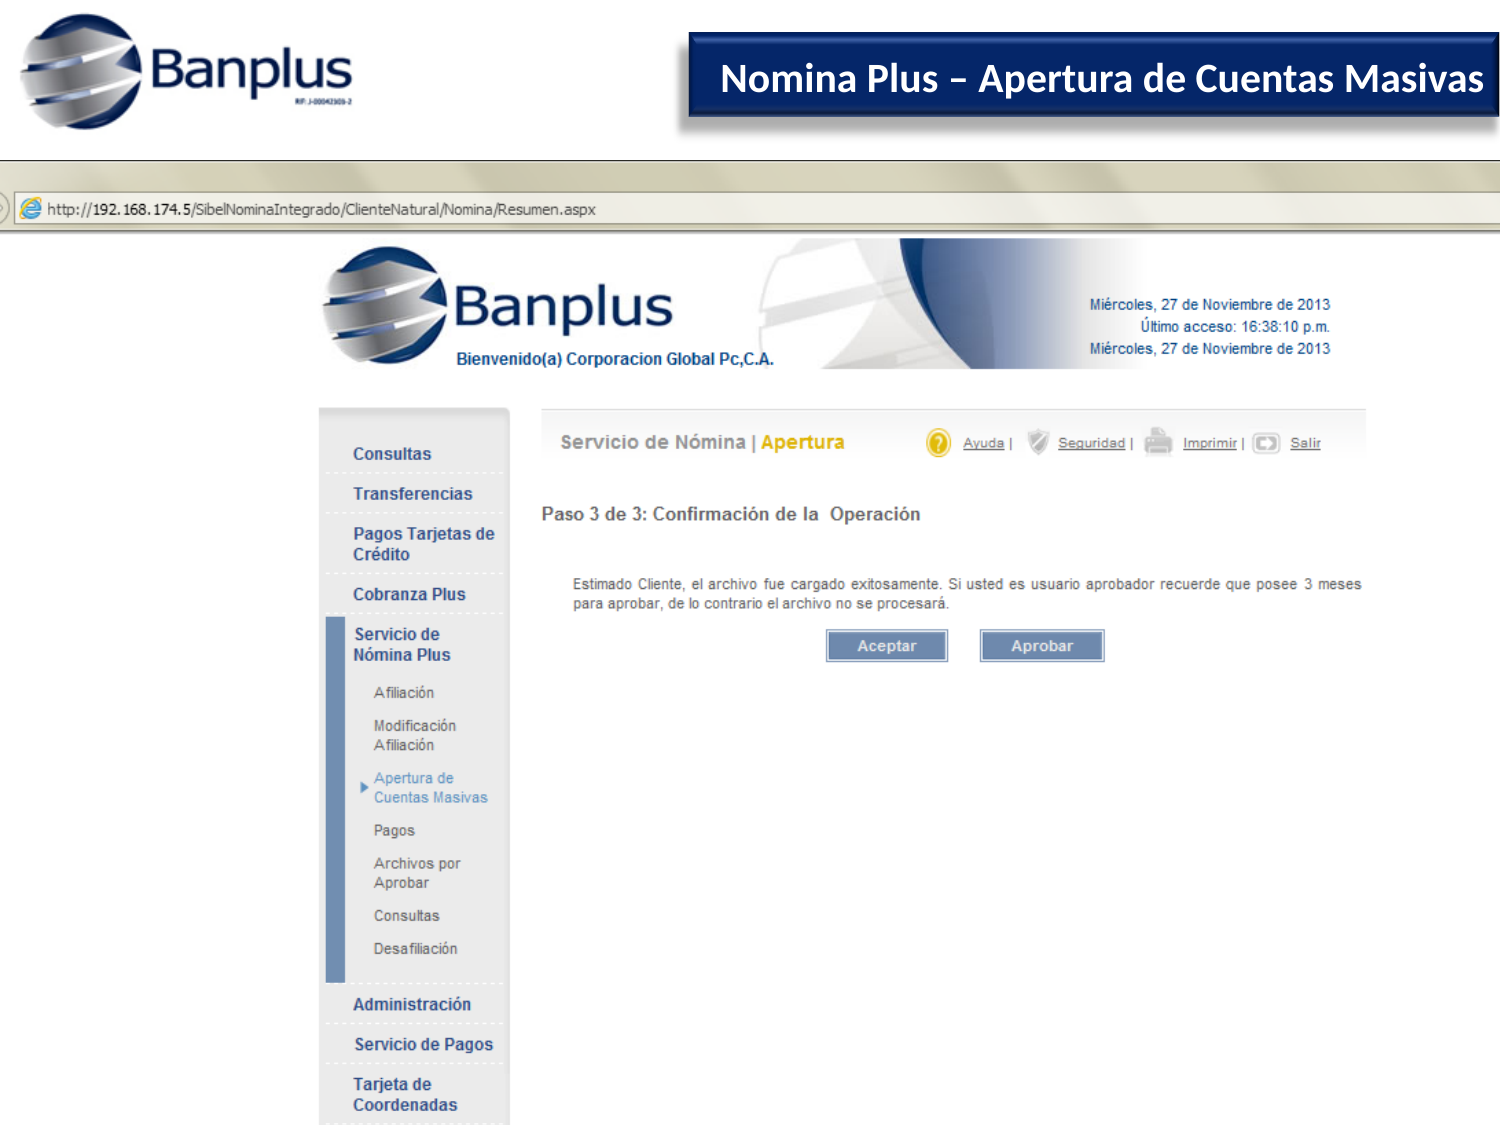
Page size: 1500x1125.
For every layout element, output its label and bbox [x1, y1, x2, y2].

picture [11, 5, 372, 138]
picture [666, 30, 1500, 151]
list [0, 160, 1500, 1125]
